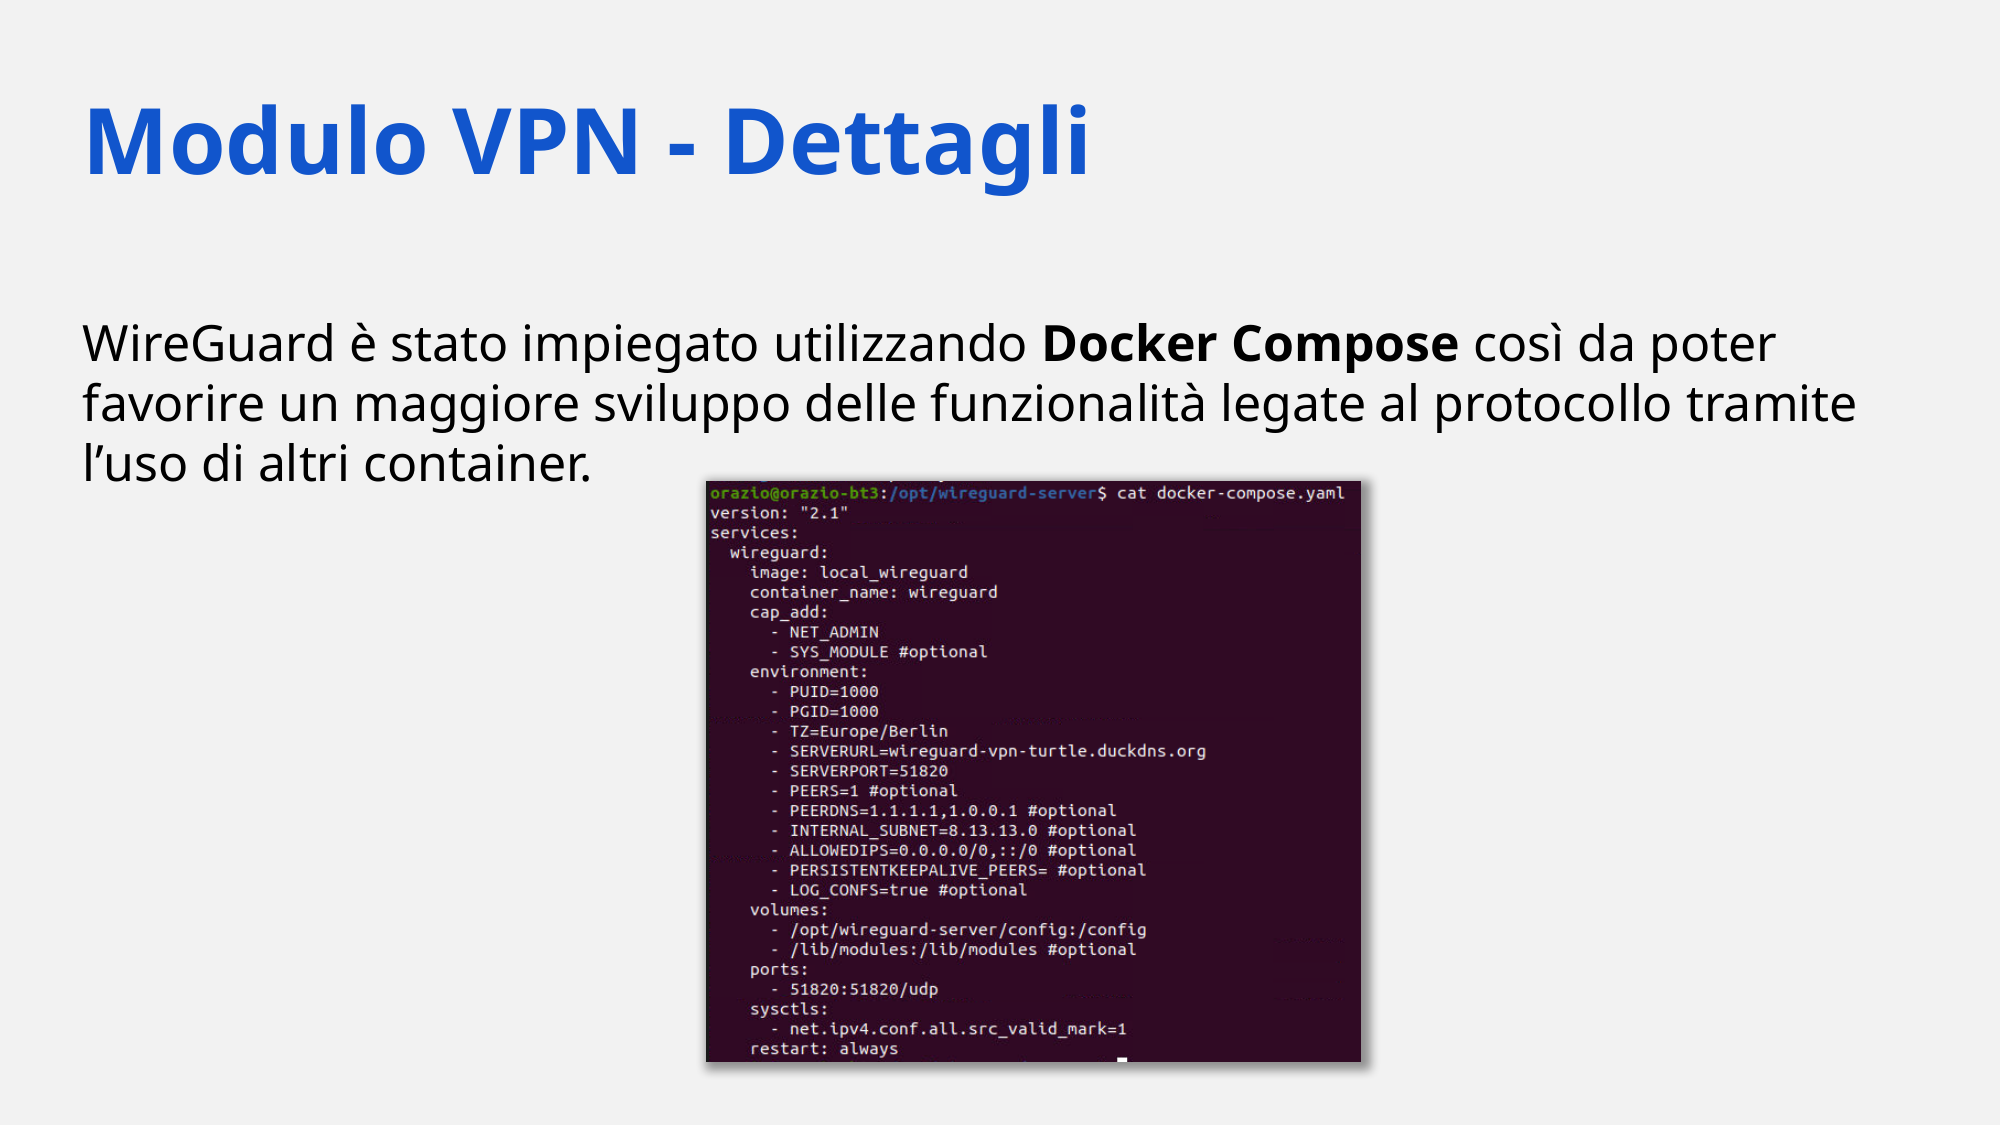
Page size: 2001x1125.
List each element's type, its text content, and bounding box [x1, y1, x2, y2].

text_box Modulo VPN - Dettagli [0, 63, 1544, 214]
text_box WireGuard è stato impiegato utilizzando Docker Compose così da poter favorire un maggiore sviluppo delle funzionalità legate al protocollo tramite l’uso di altri container. [0, 291, 1954, 512]
picture [705, 481, 1361, 1062]
